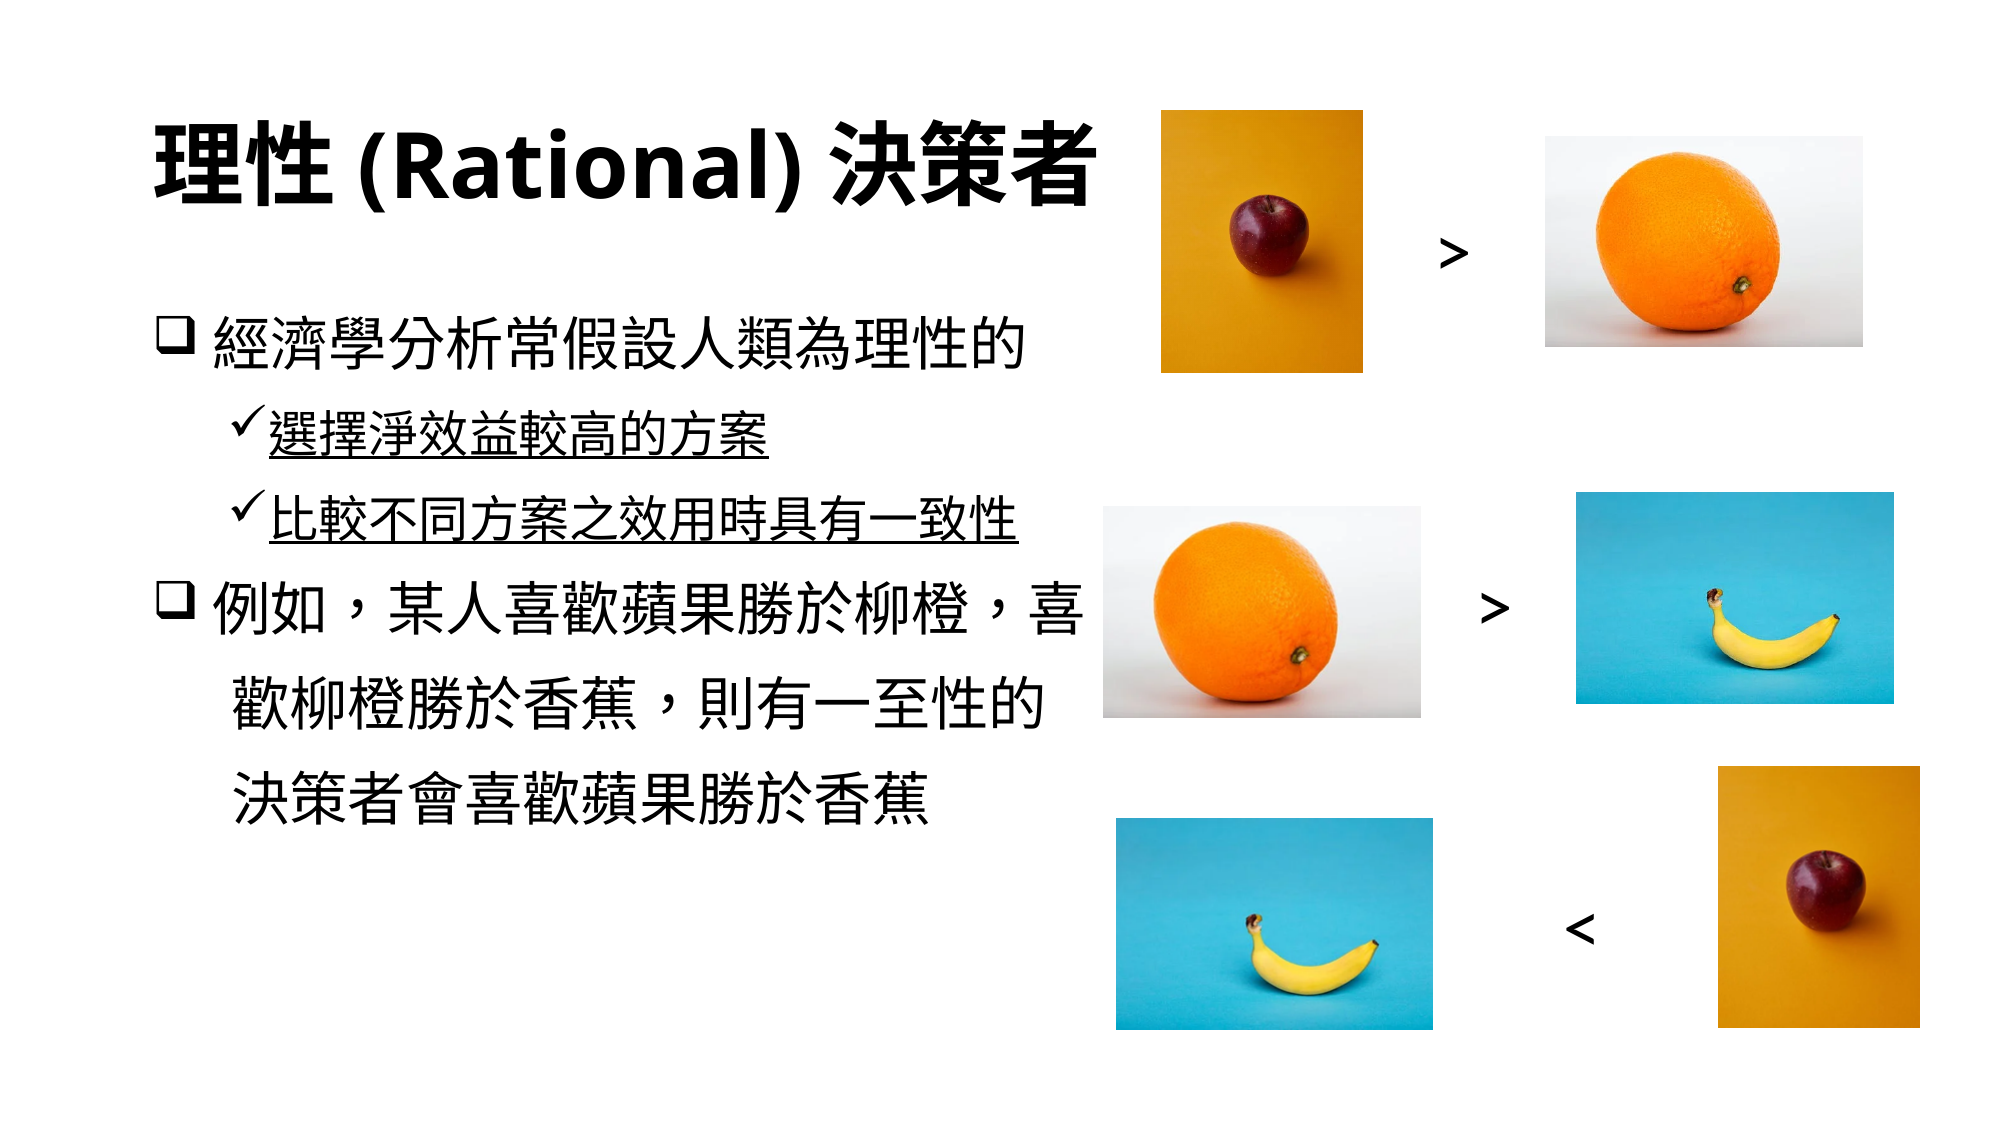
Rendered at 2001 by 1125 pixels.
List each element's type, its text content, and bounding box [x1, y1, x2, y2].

list 經濟學分析常假設人類為理性的 選擇淨效益較高的方案 比較不同方案之效用時具有一致性 例如，某人喜歡蘋果勝於柳橙，喜 歡柳橙勝於香蕉，則有一至性的 決策者會喜歡蘋果勝於香蕉 [137, 299, 1863, 1014]
picture [1161, 110, 1363, 373]
picture [1545, 135, 1863, 347]
title 理性(Rational)決策者 [137, 59, 1863, 278]
picture [1116, 818, 1433, 1030]
picture [1103, 506, 1421, 718]
text_box > [1420, 194, 1515, 300]
text_box < [1433, 870, 1718, 976]
picture [1576, 492, 1894, 704]
picture [1718, 766, 1920, 1028]
text_box > [1460, 550, 1556, 655]
